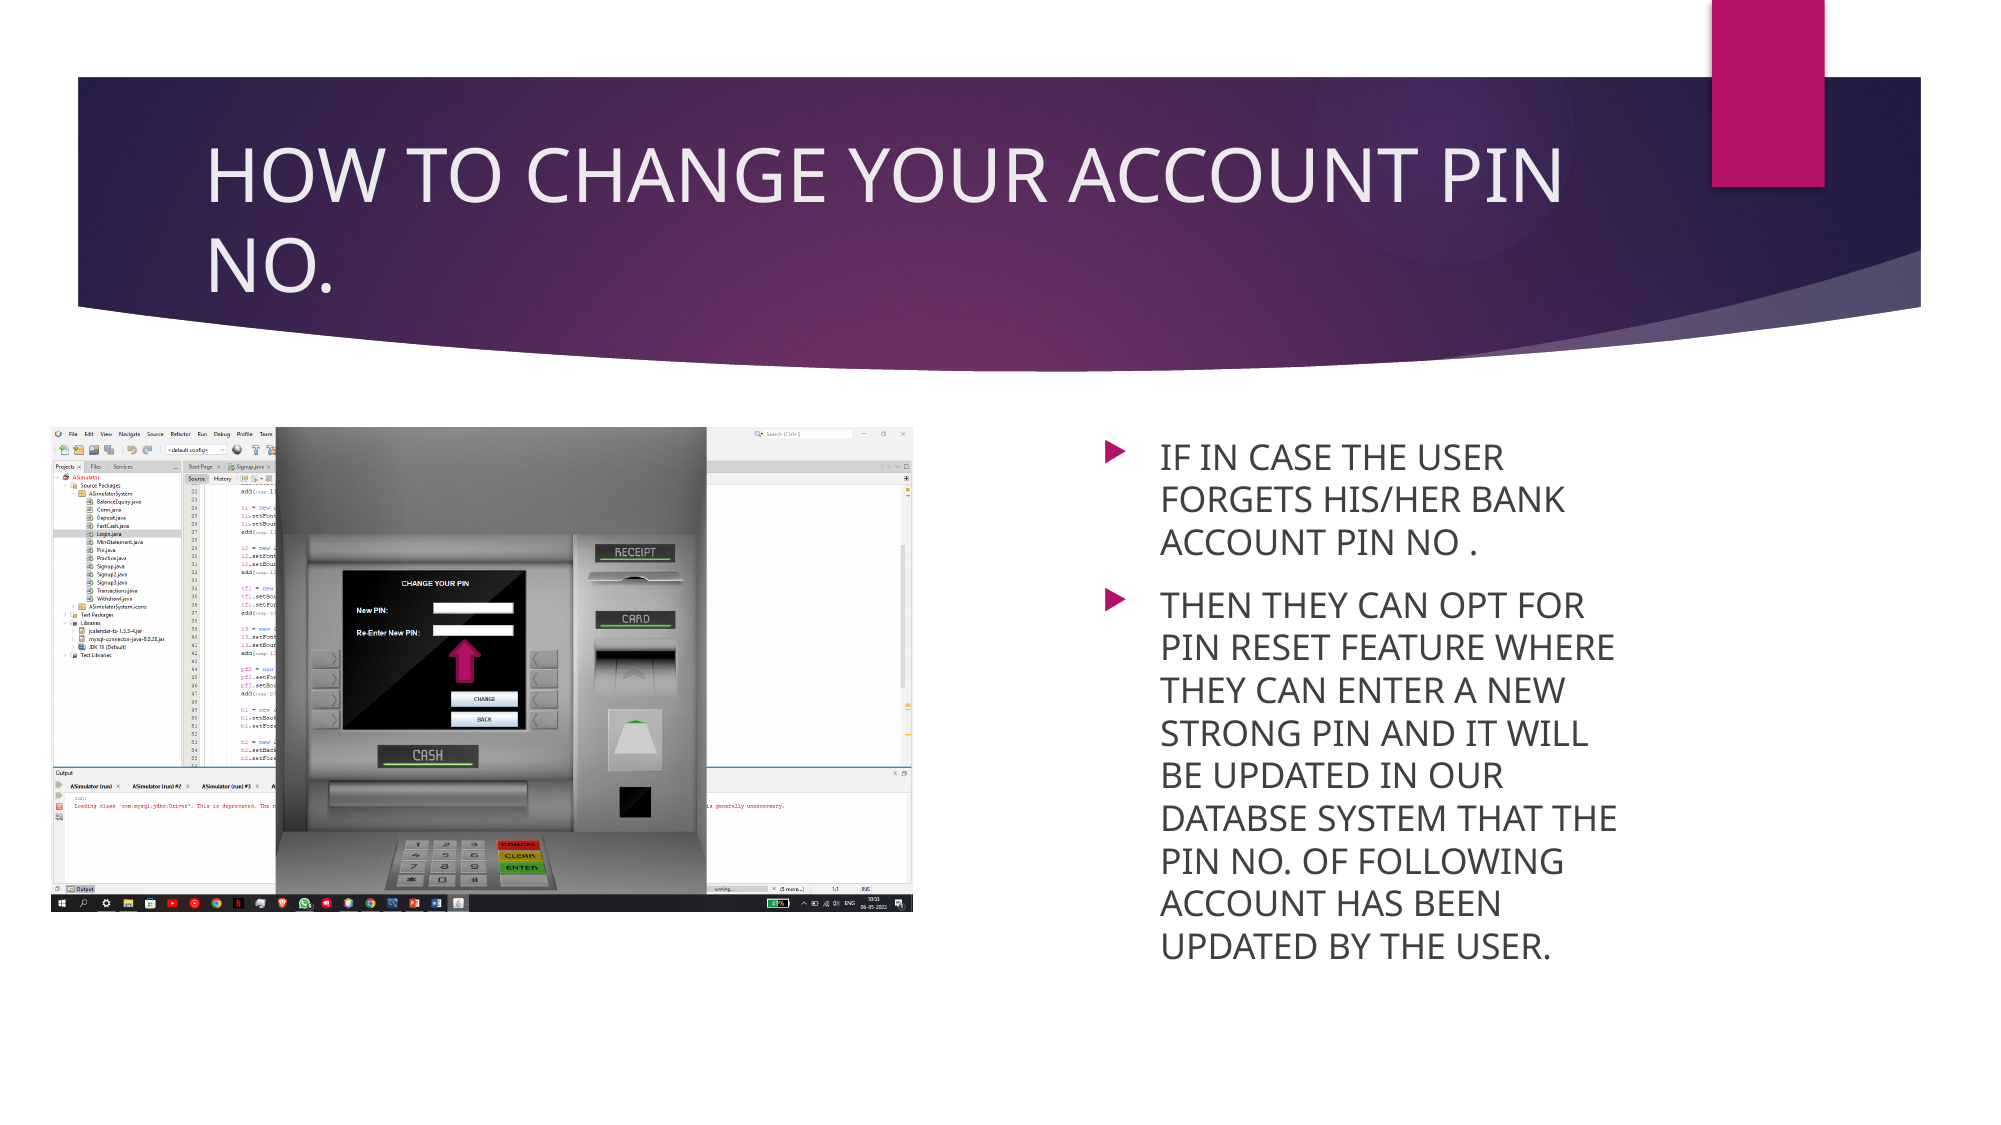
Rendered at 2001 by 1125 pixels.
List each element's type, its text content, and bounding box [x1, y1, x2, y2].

title HOW TO CHANGE YOUR ACCOUNT PIN NO. [189, 159, 1627, 276]
list IF IN CASE THE USER FORGETS HIS/HER BANK ACCOUNT PIN NO . THEN THEY CAN OPT FOR PIN RESET FEATURE WHERE THEY CAN ENTER A NEW STRONG PIN AND IT WILL BE UPDATED IN OUR DATABSE SYSTEM THAT THE PIN NO. OF FOLLOWING ACCOUNT HAS BEEN UPDATED BY THE USER. [1087, 427, 1638, 988]
picture [51, 426, 913, 912]
